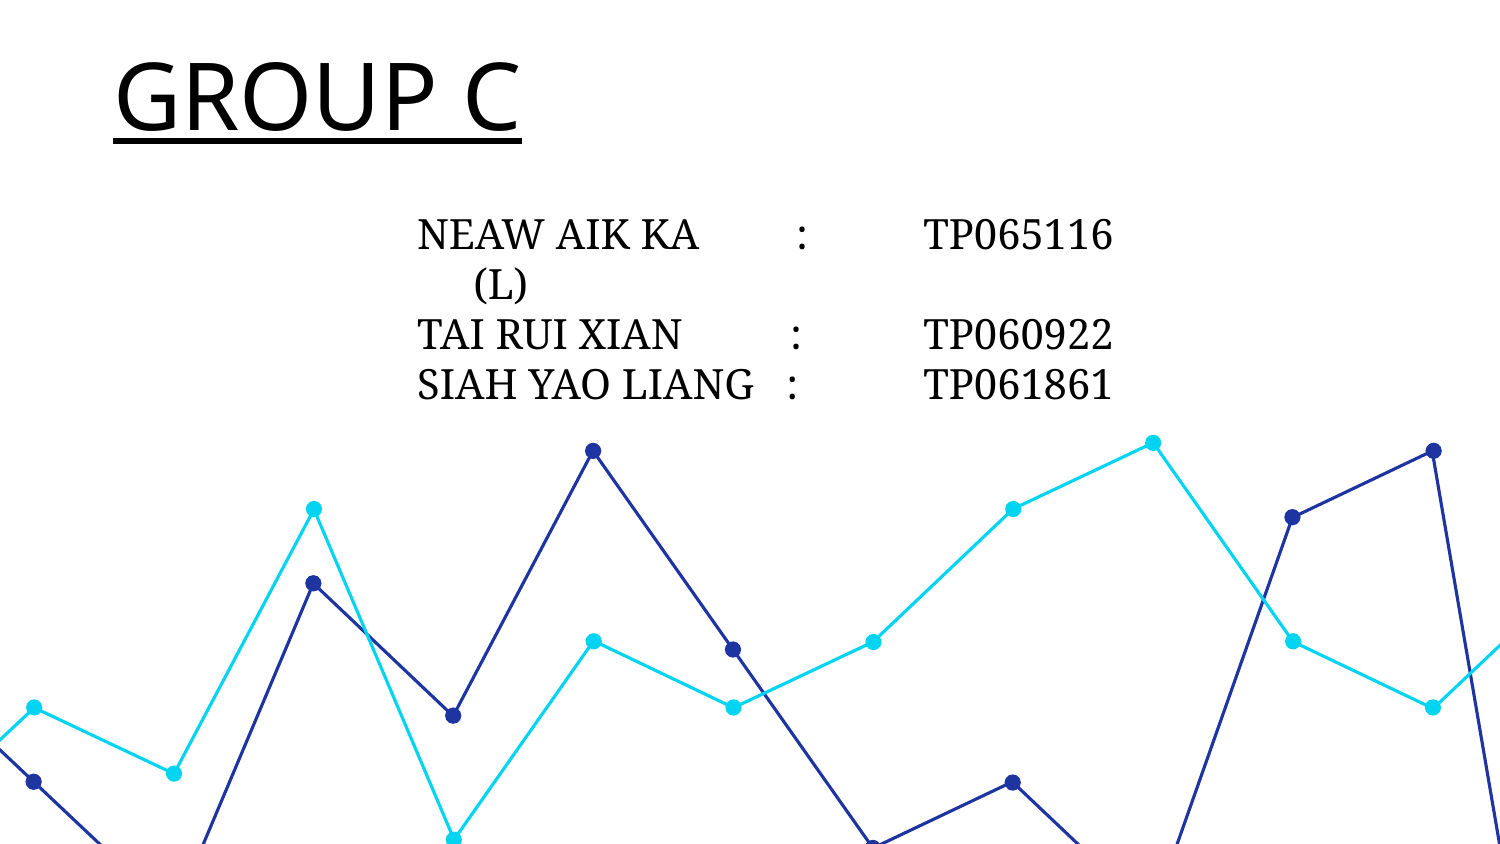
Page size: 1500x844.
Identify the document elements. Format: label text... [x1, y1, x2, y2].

subtitle NEAW AIK KA : TP065116 (L) TAI RUI XIAN : TP060922 SIAH YAO LIANG : TP061861 [383, 212, 1191, 434]
title GROUP C [98, 58, 1072, 240]
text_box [0, 434, 1500, 844]
